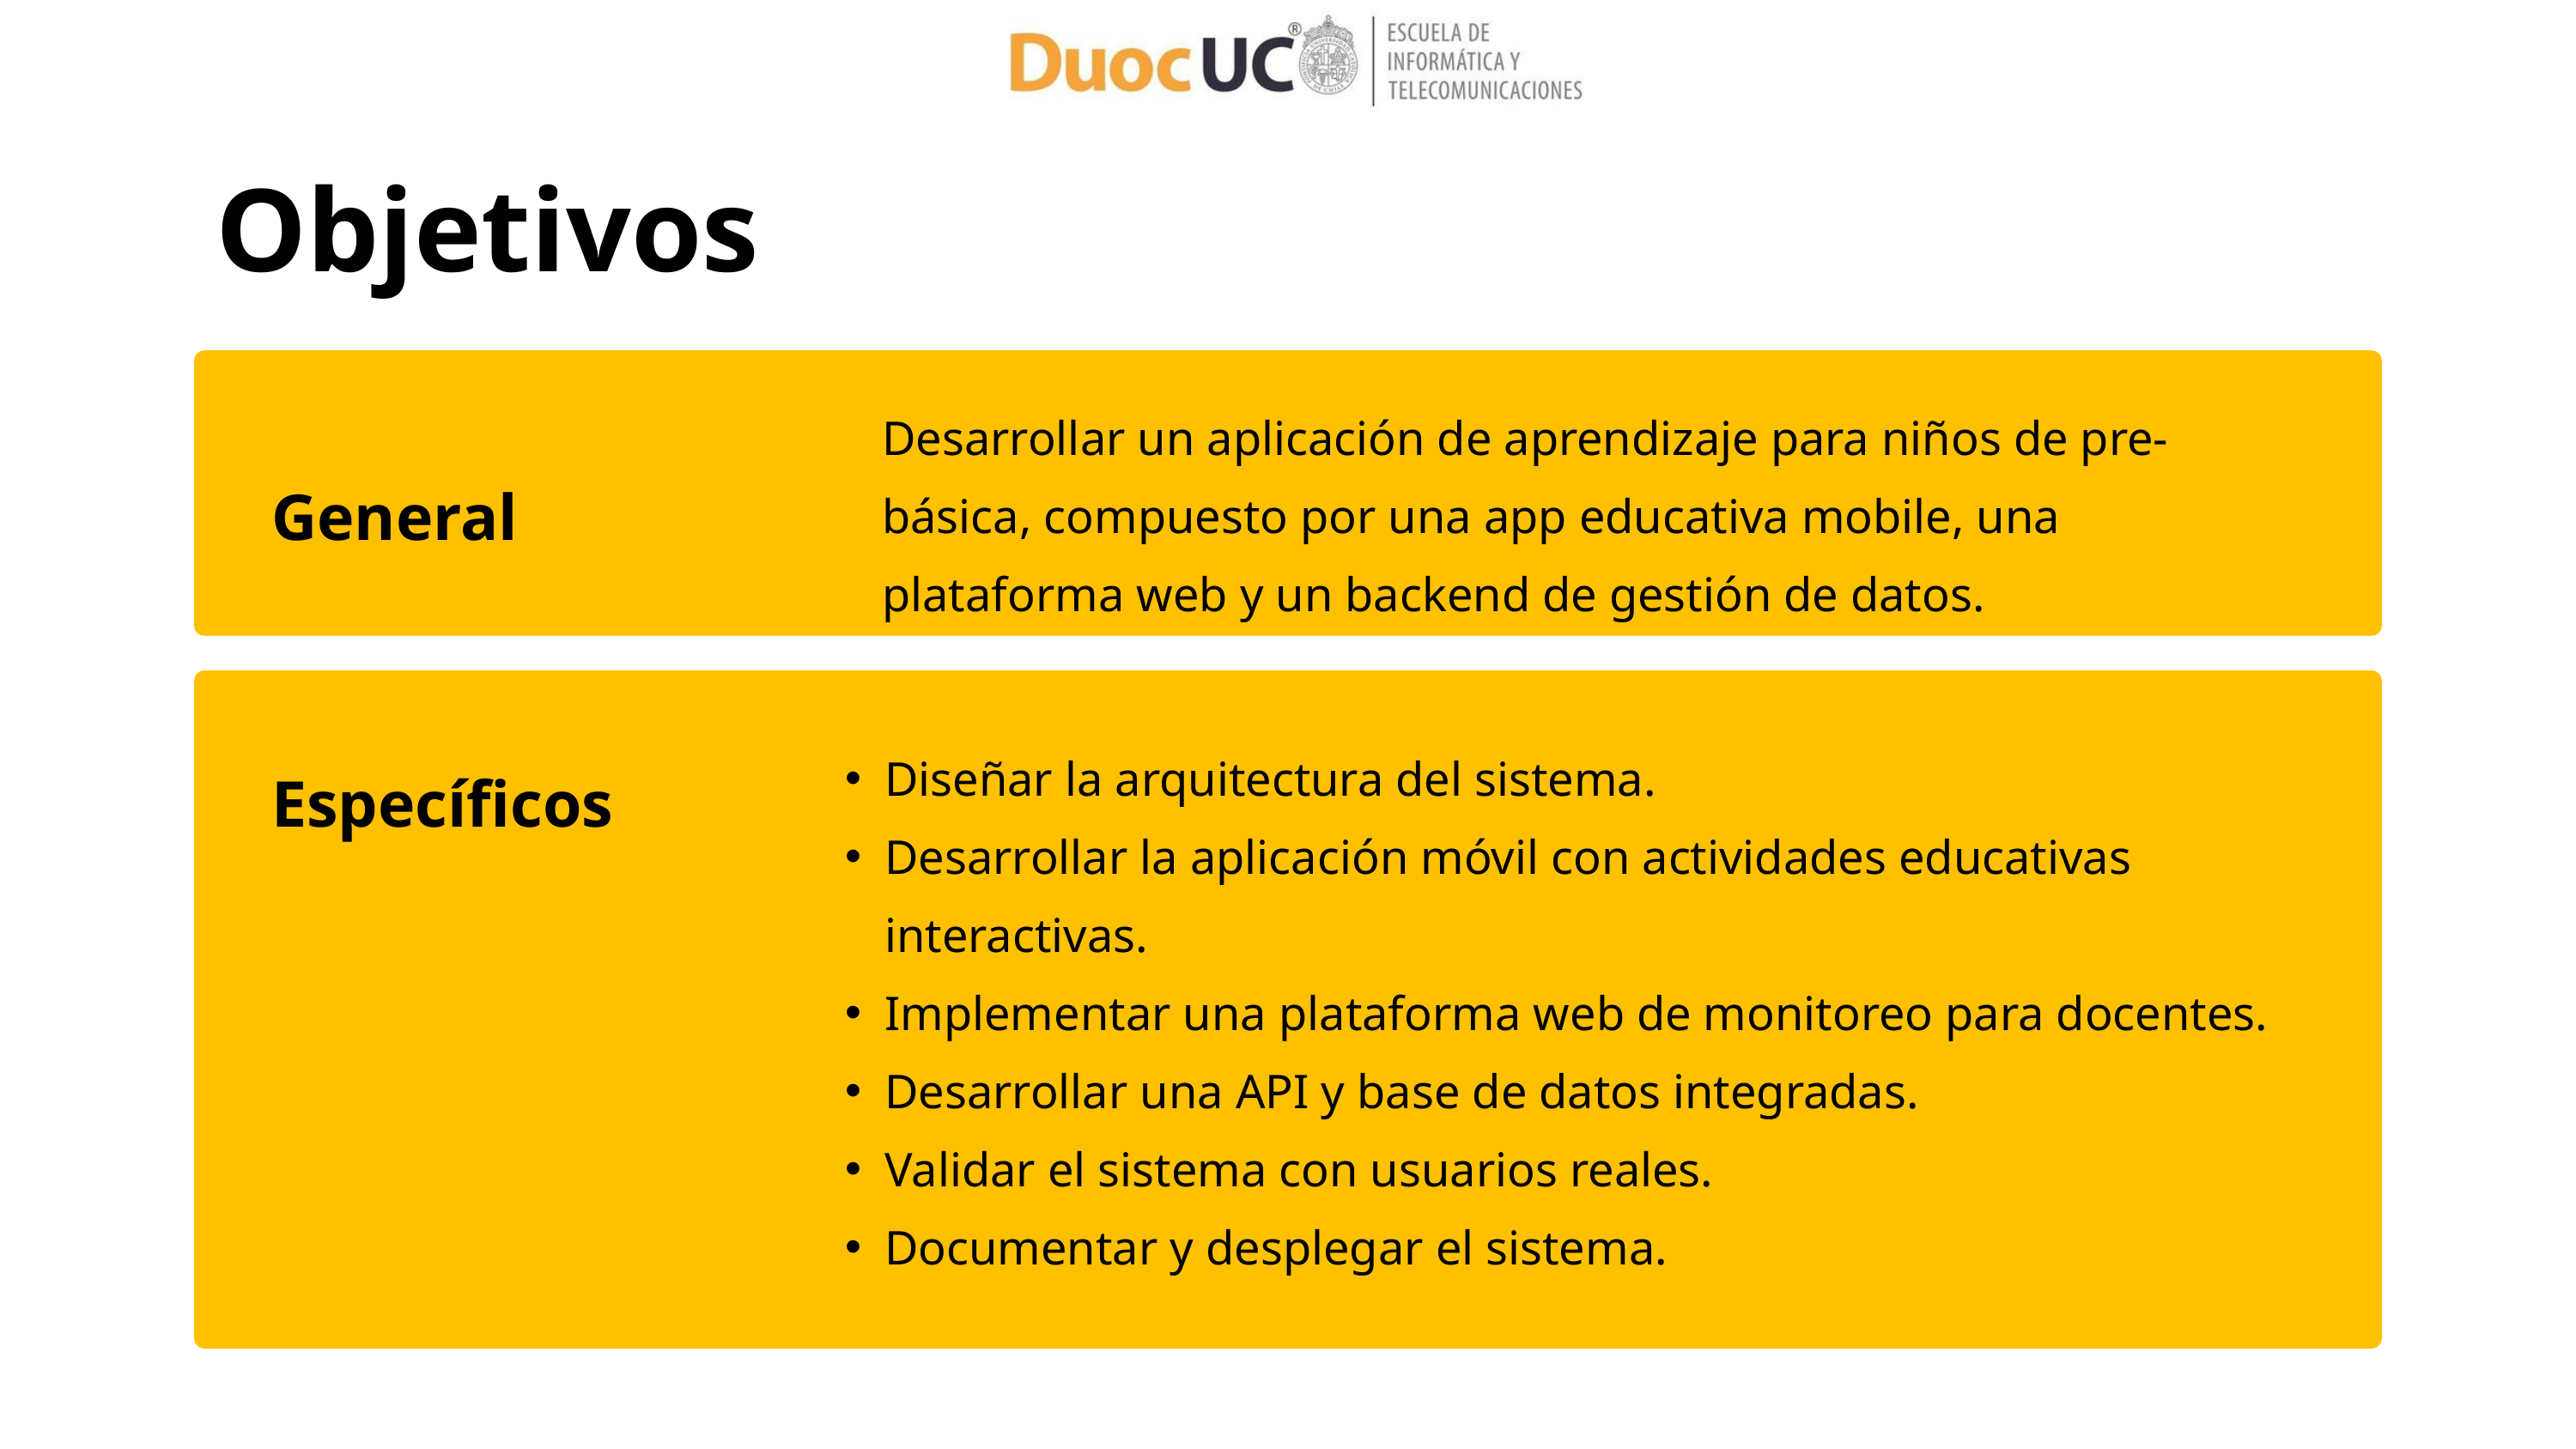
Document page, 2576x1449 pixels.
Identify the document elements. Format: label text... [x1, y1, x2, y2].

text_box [193, 634, 2383, 1349]
text_box Objetivos [216, 146, 2360, 294]
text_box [193, 314, 2383, 633]
text_box [1009, 1, 1583, 145]
